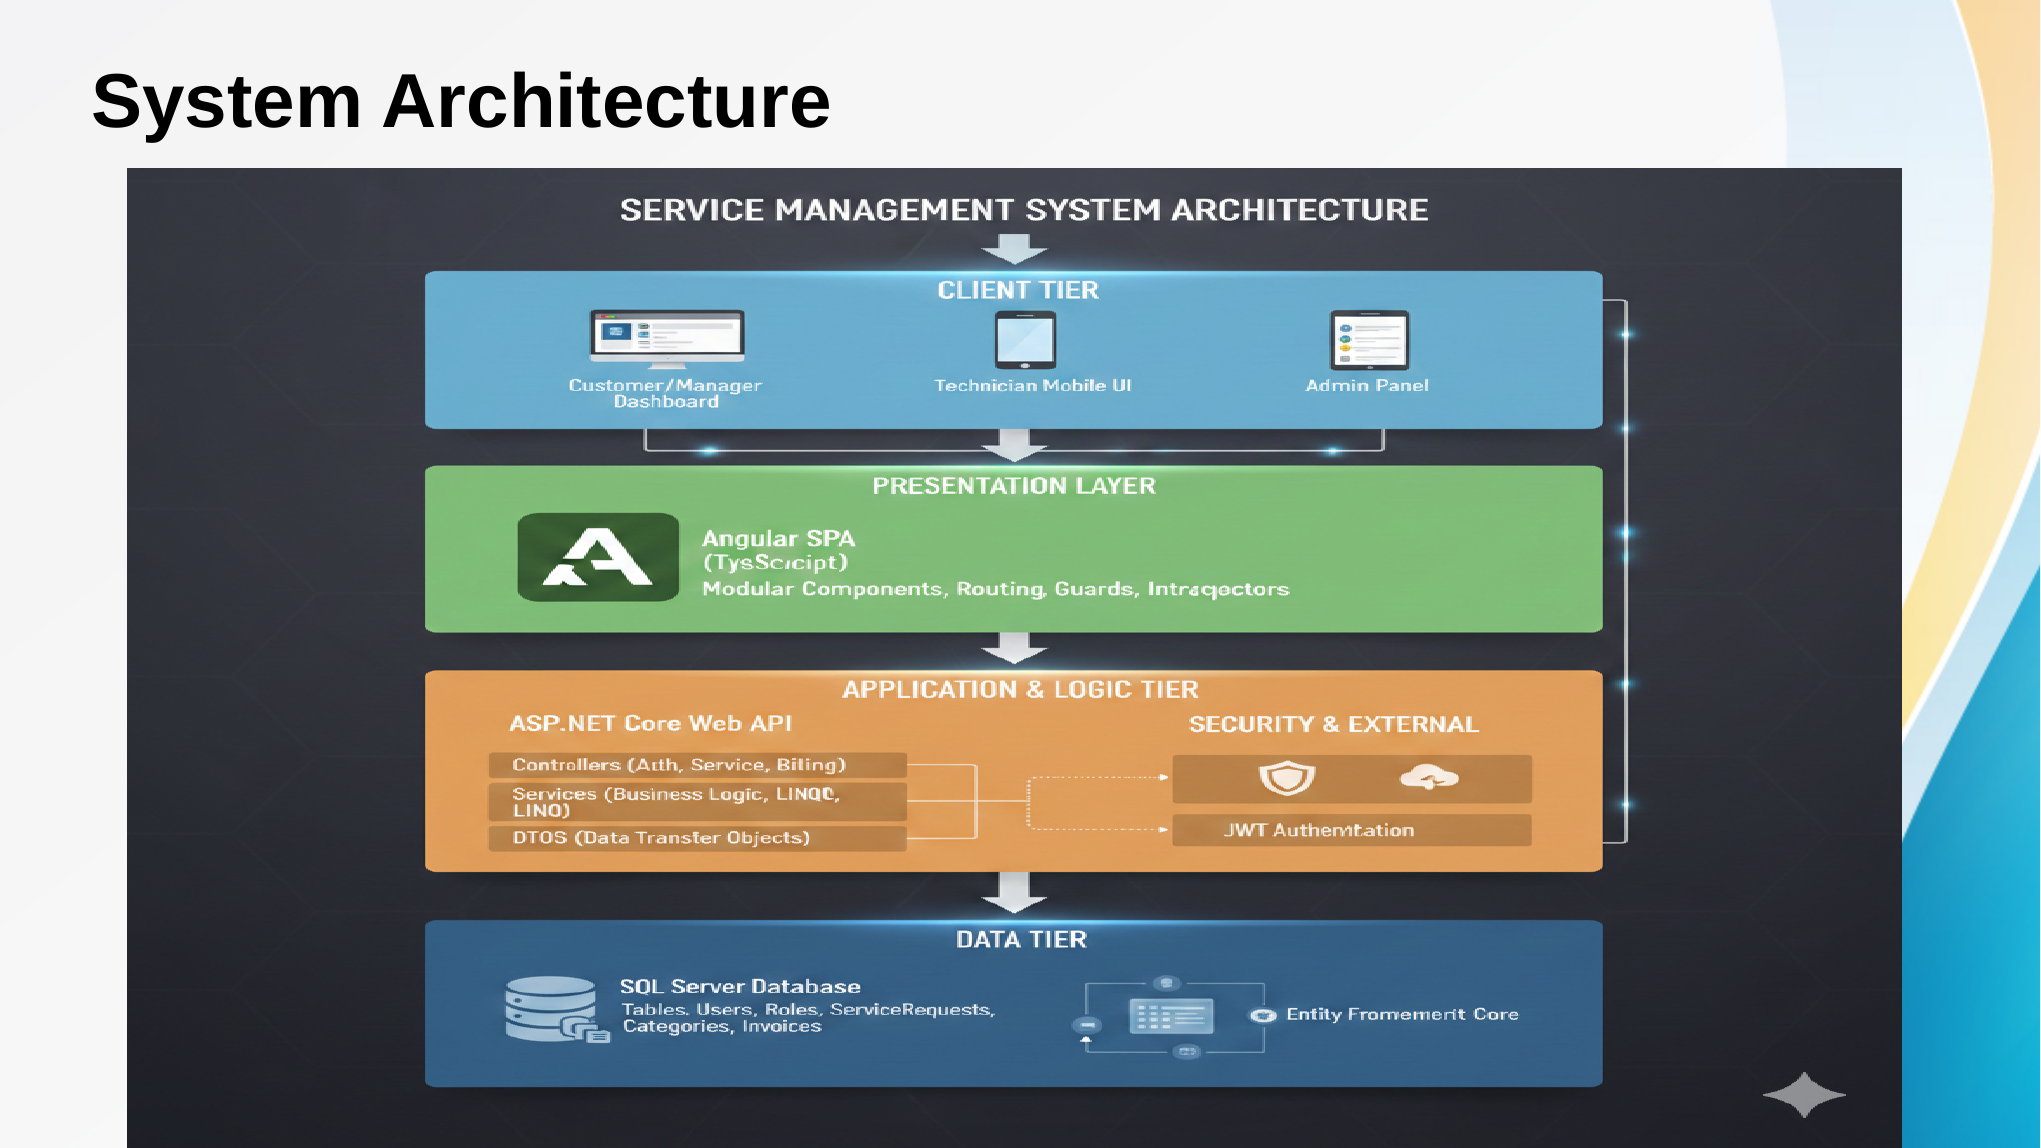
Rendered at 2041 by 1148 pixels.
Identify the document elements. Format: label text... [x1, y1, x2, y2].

picture [0, 0, 2041, 1148]
title System Architecture [76, 63, 1969, 131]
